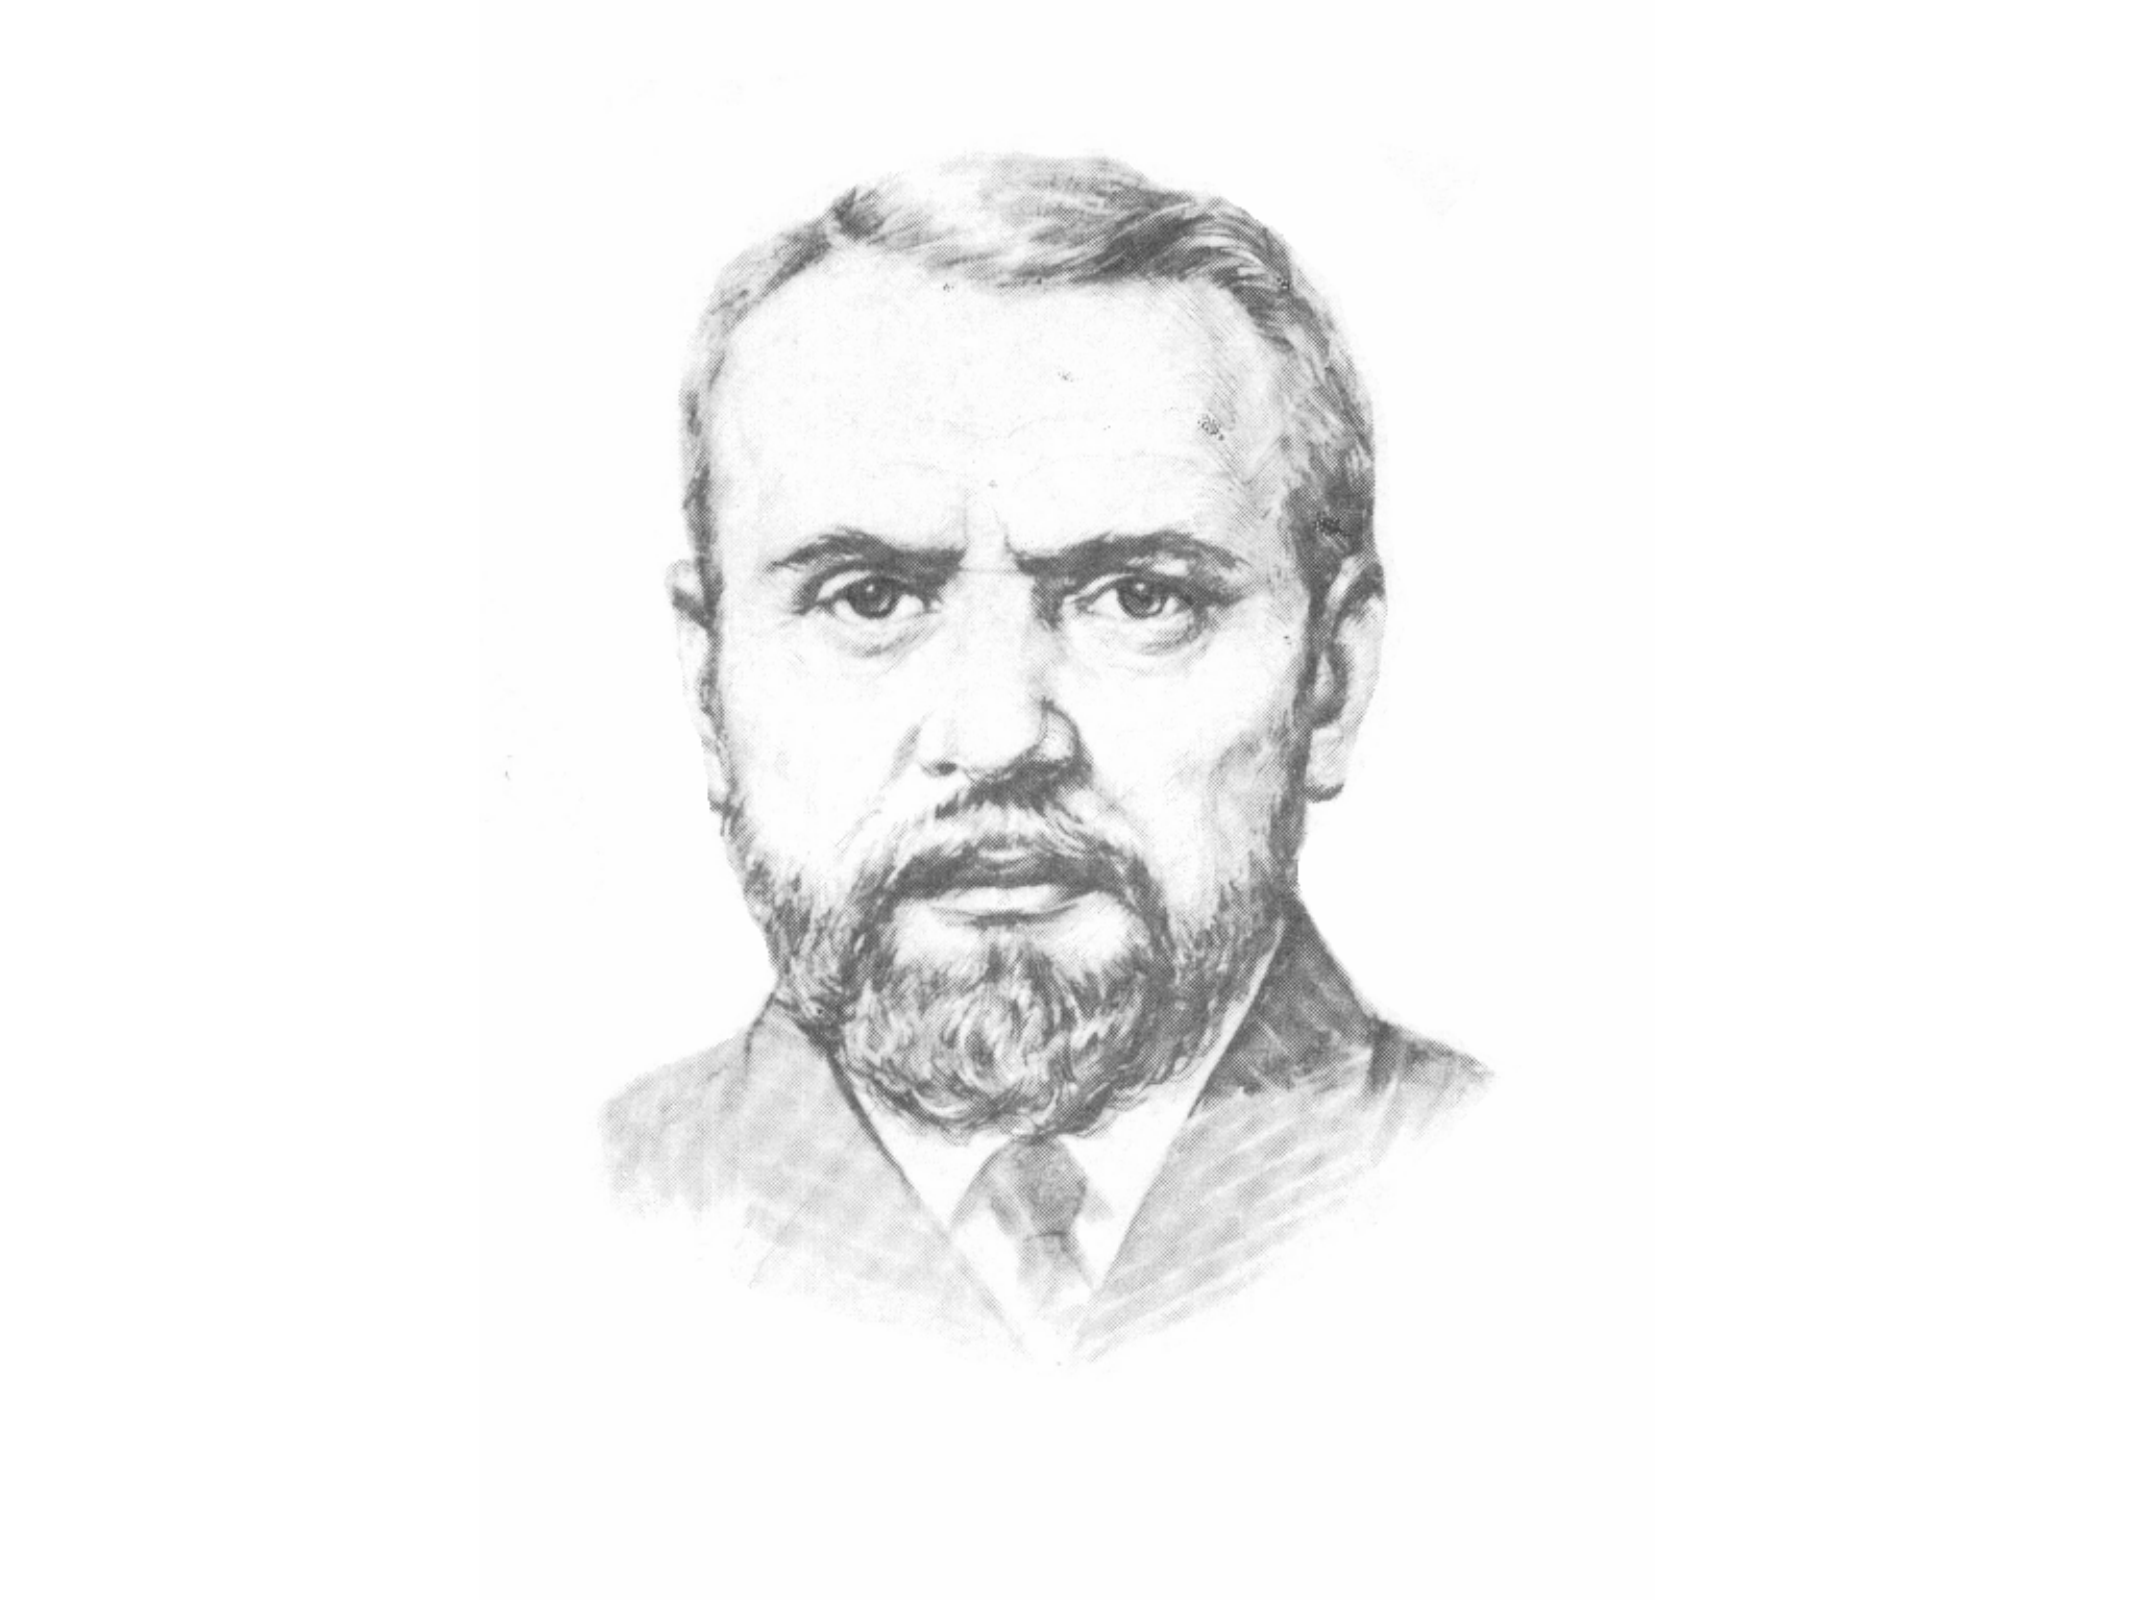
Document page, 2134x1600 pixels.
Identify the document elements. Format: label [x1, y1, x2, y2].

picture [478, 0, 1655, 1600]
